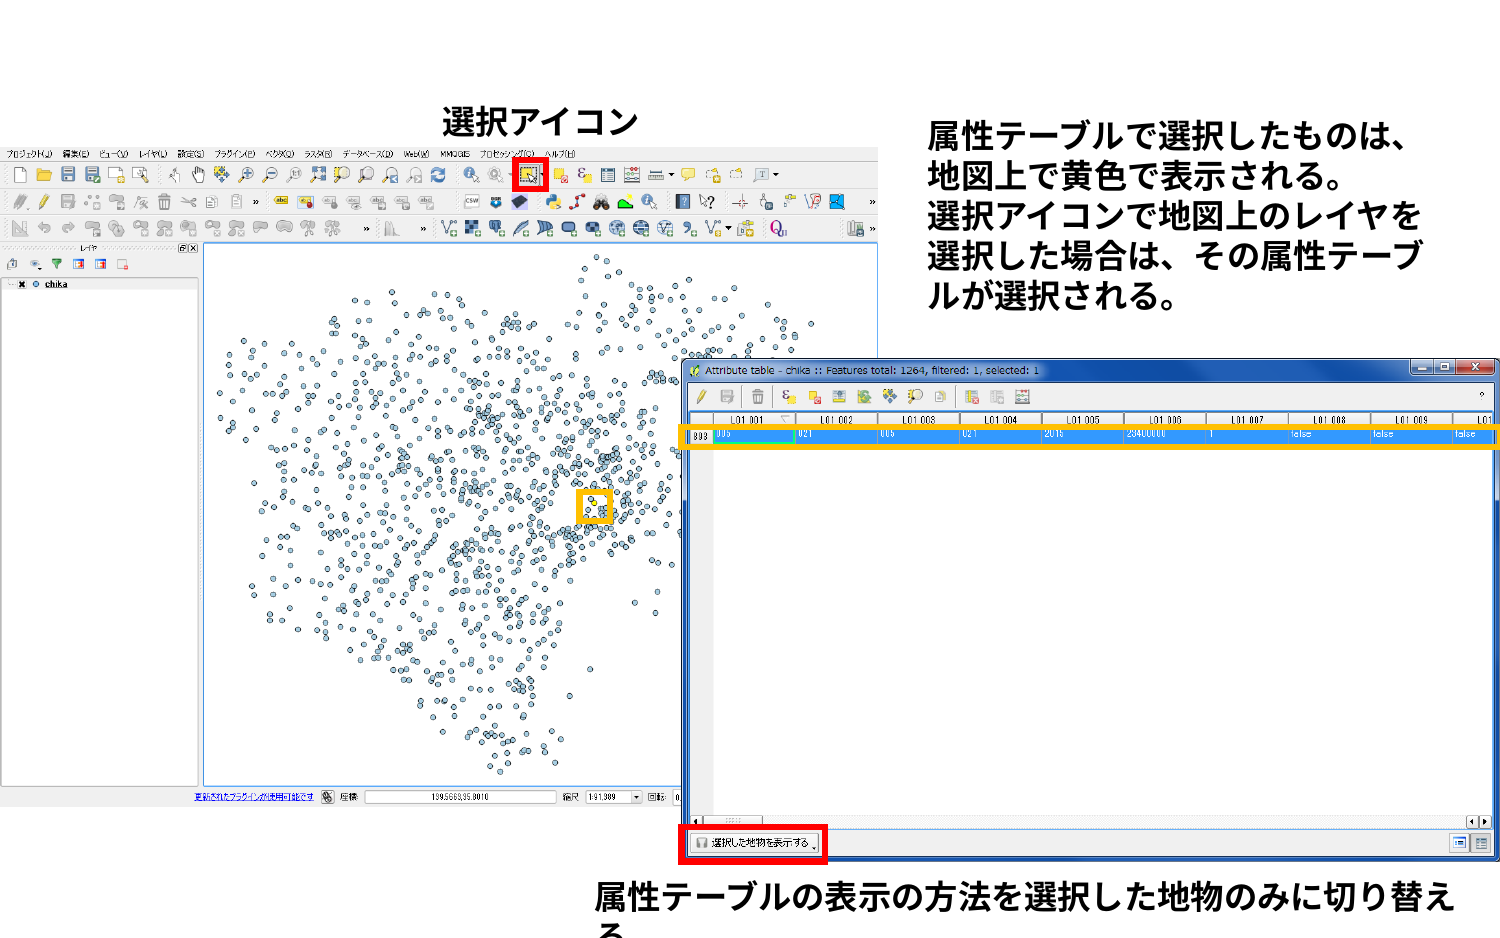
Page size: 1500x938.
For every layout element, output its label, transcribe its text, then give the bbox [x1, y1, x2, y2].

text_box 選択アイコン [427, 94, 979, 149]
text_box 属性テーブルの表示の方法を選択した地物のみに切り替える [579, 869, 1500, 938]
text_box 属性テーブルで選択したものは、地図上で黄色で表示される。 選択アイコンで地図上のレイヤを選択した場合は、その属性テーブルが選択される。 [913, 108, 1465, 323]
picture [0, 147, 1500, 862]
